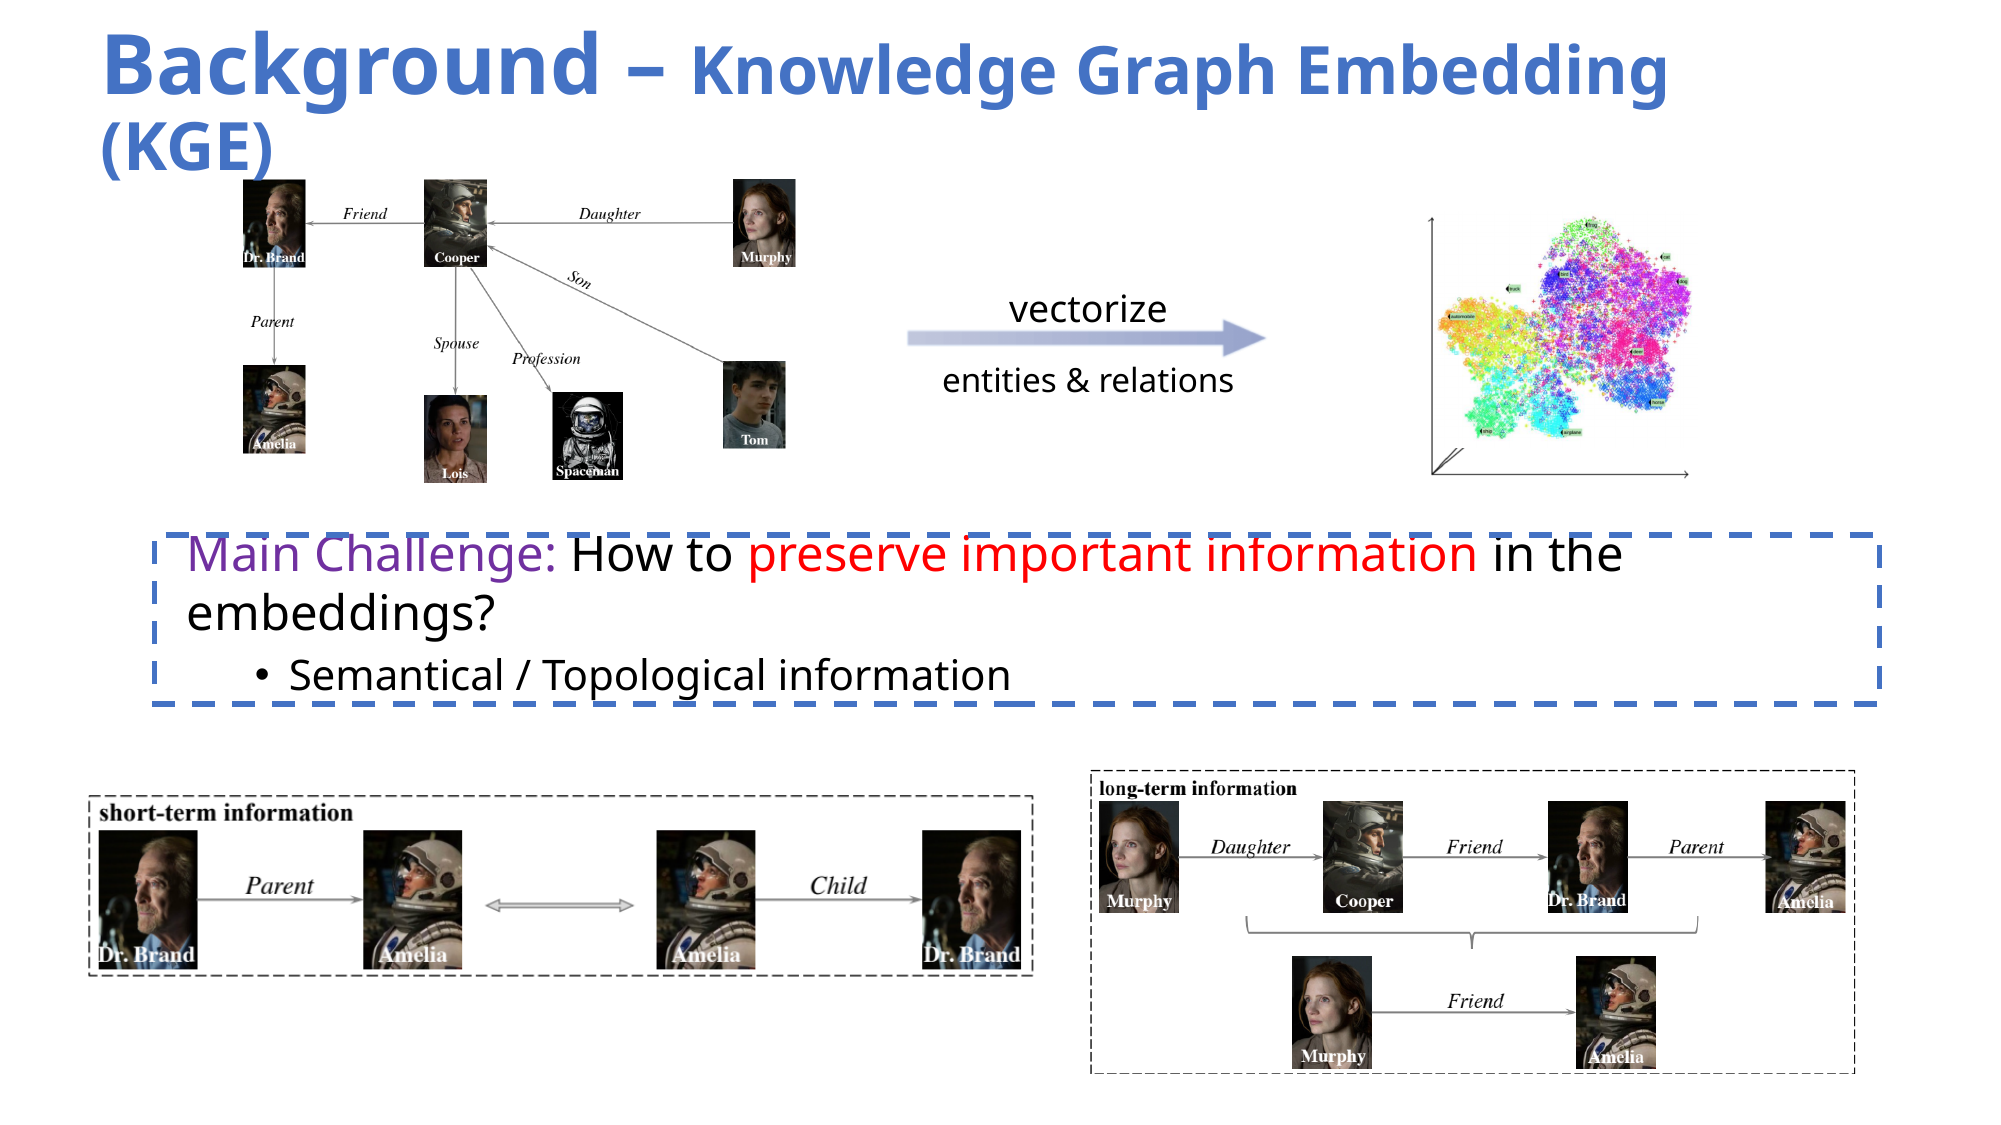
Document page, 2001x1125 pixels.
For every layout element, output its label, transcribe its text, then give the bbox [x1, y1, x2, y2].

text_box Background – Knowledge Graph Embedding (KGE) [85, 0, 1878, 208]
text_box entities & relations [925, 351, 1252, 407]
text_box [153, 534, 1880, 705]
list Main Challenge: How to preserve important information in the embeddings? Semantical / Topological information [171, 243, 1897, 712]
picture [1413, 205, 1713, 485]
text_box vectorize [994, 277, 1183, 337]
text_box [908, 321, 1264, 356]
picture [1088, 765, 1856, 1074]
picture [238, 175, 800, 485]
picture [86, 792, 1035, 980]
